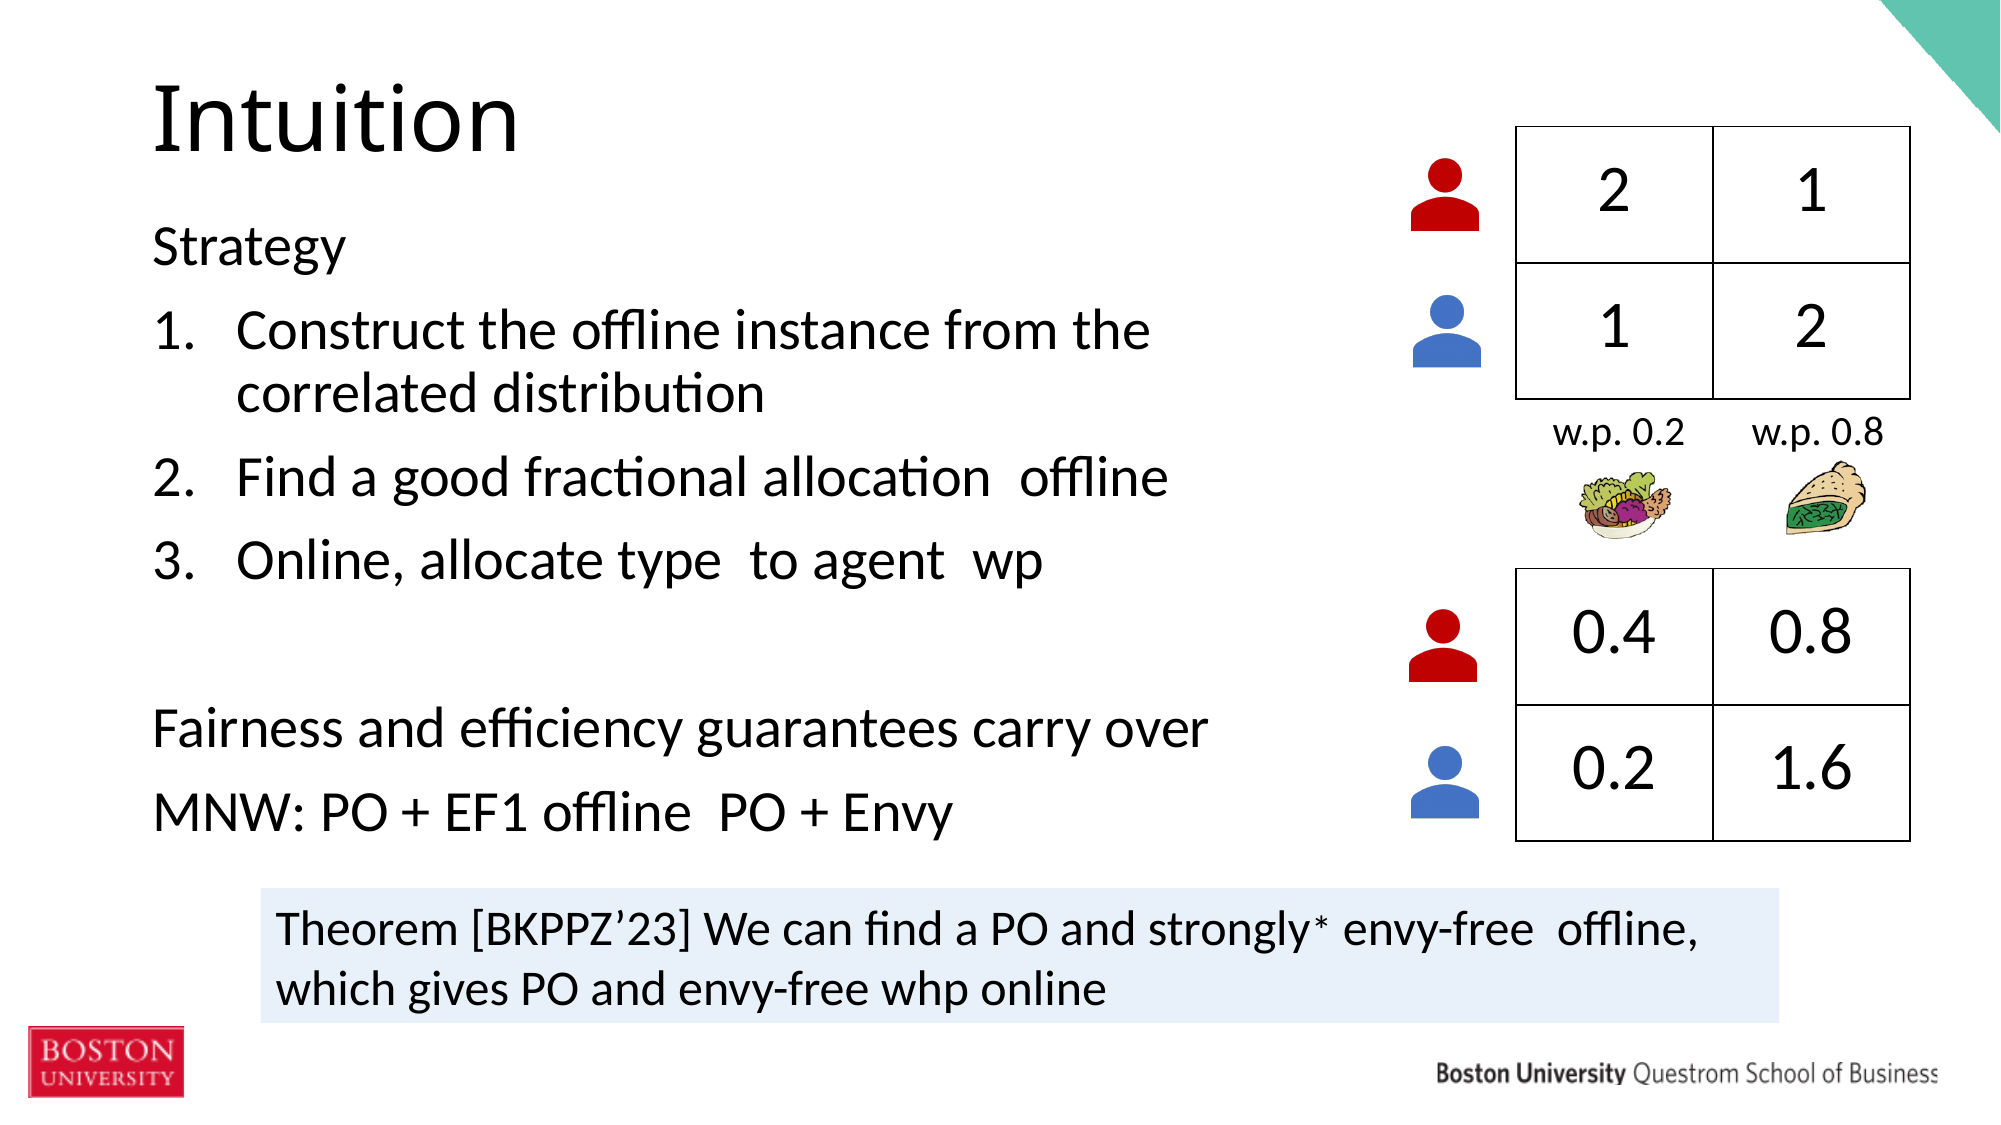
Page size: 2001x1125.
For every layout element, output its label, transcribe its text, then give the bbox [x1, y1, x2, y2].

picture [1396, 280, 1498, 383]
picture [1821, 0, 2001, 159]
table_cell 1 [1517, 264, 1712, 398]
table_cell 1.6 [1714, 706, 1909, 840]
title Intuition [137, 59, 1863, 185]
table_cell 2 [1714, 264, 1909, 398]
picture [1572, 466, 1677, 544]
picture [1779, 458, 1868, 539]
table_header 1 [1714, 127, 1909, 262]
table_header 0.4 [1517, 569, 1712, 704]
picture [1392, 594, 1494, 697]
table_header 2 [1517, 127, 1712, 262]
text_box w.p. 0.2 [1538, 396, 1701, 462]
picture [1394, 731, 1496, 834]
table_cell 0.2 [1517, 706, 1712, 840]
table_header 0.8 [1714, 569, 1909, 704]
text_box w.p. 0.8 [1736, 396, 1900, 462]
picture [1394, 143, 1496, 246]
